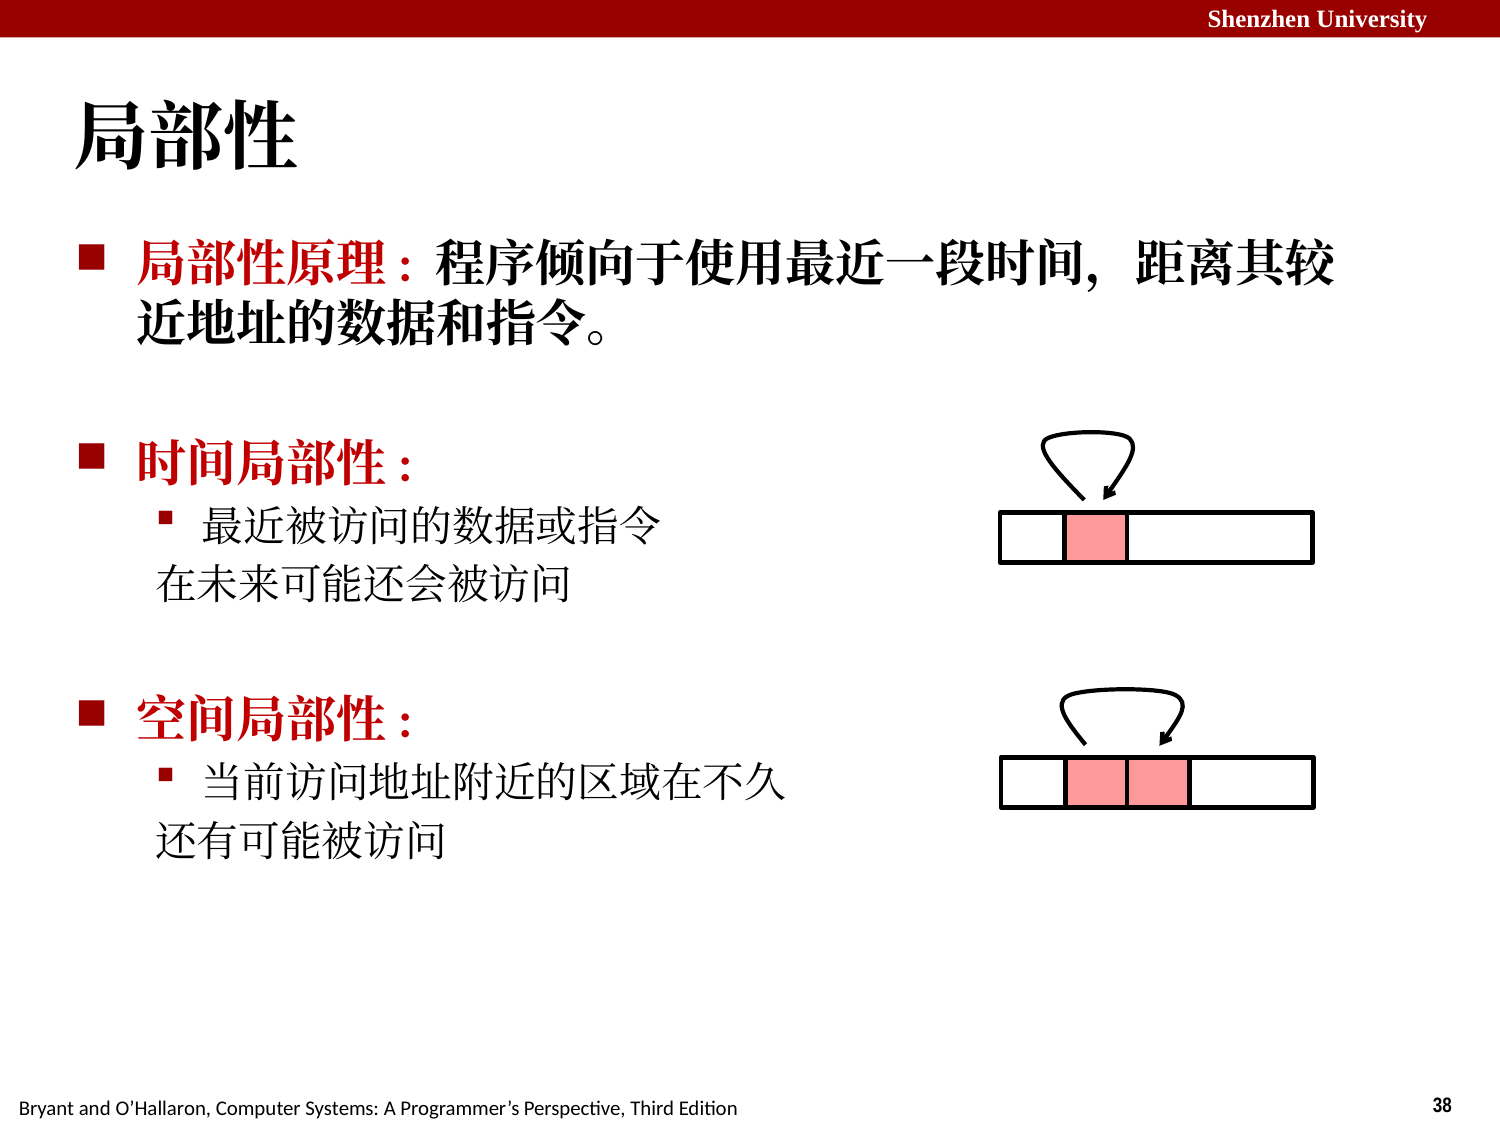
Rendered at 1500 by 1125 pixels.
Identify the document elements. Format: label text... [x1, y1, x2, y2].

text_box [1065, 757, 1127, 808]
text_box [1127, 757, 1190, 808]
text_box [1061, 689, 1183, 746]
text_box [1000, 757, 1065, 808]
text_box [999, 512, 1064, 563]
text_box [1042, 432, 1134, 501]
list 局部性原理: 程序倾向于使用最近一段时间，距离其较近地址的数据和指令。 时间局部性: 最近被访问的数据或指令 在未来可能还会被访问 空间局部性: 当前访问地址附近的区域在不久 还有可能被访问 [65, 223, 1361, 1040]
text_box [1064, 512, 1127, 563]
text_box [1127, 512, 1313, 563]
text_box [1190, 757, 1314, 808]
title 局部性 [58, 71, 1400, 197]
